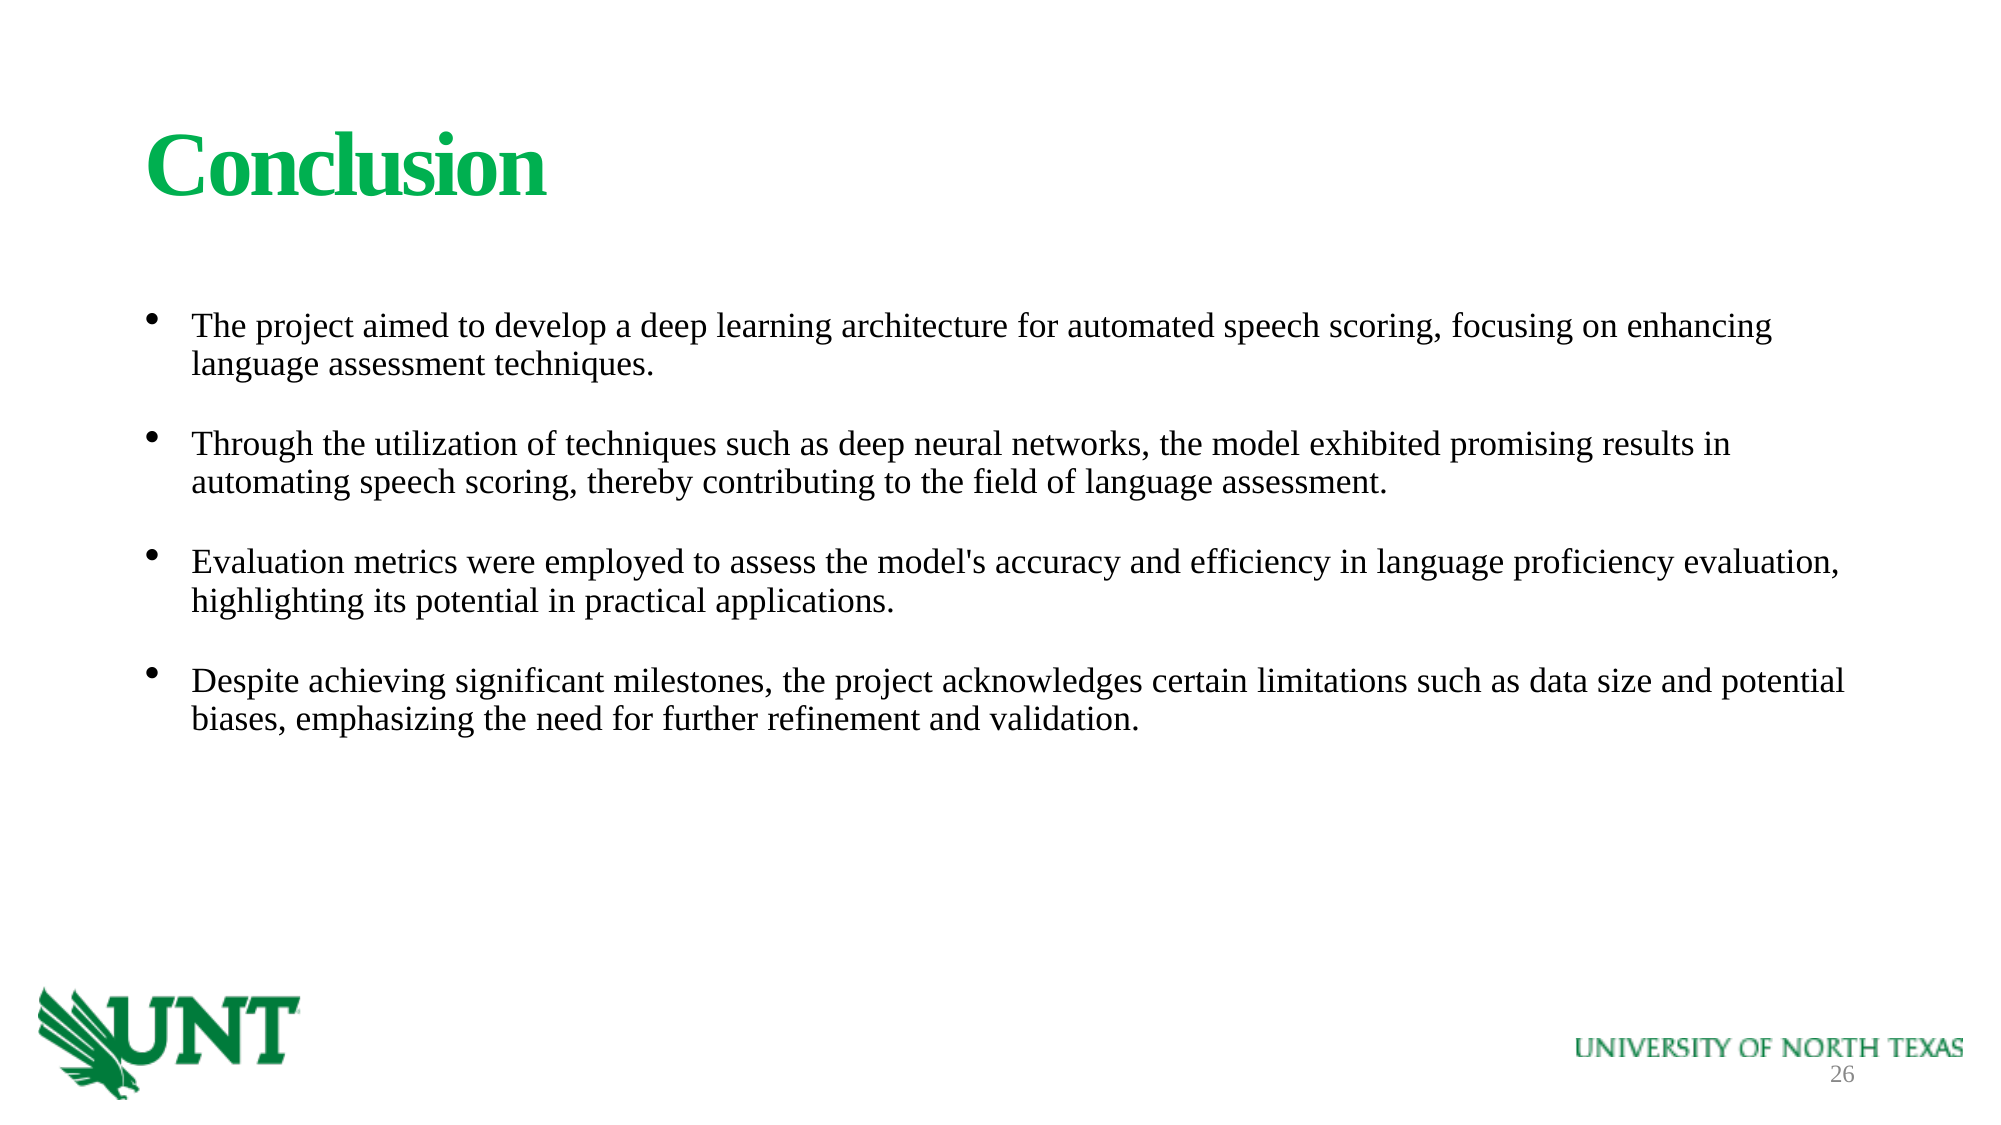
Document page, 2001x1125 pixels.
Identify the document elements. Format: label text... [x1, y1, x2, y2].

title Conclusion [136, 59, 1863, 278]
picture [37, 986, 301, 1100]
picture [1575, 1037, 1963, 1058]
list The project aimed to develop a deep learning architecture for automated speech scoring, focusing on enhancing language assessment techniques. Through the utilization of techniques such as deep neural networks, the model exhibited promising results in automating speech scoring, thereby contributing to the field of language assessment. Evaluation metrics were employed to assess the model's accuracy and efficiency in language proficiency evaluation, highlighting its potential in practical applications. Despite achieving significant milestones, the project acknowledges certain limitations such as data size and potential biases, emphasizing the need for further refinement and validation. [136, 298, 1863, 1014]
slide_number 26 [1819, 1058, 1863, 1094]
